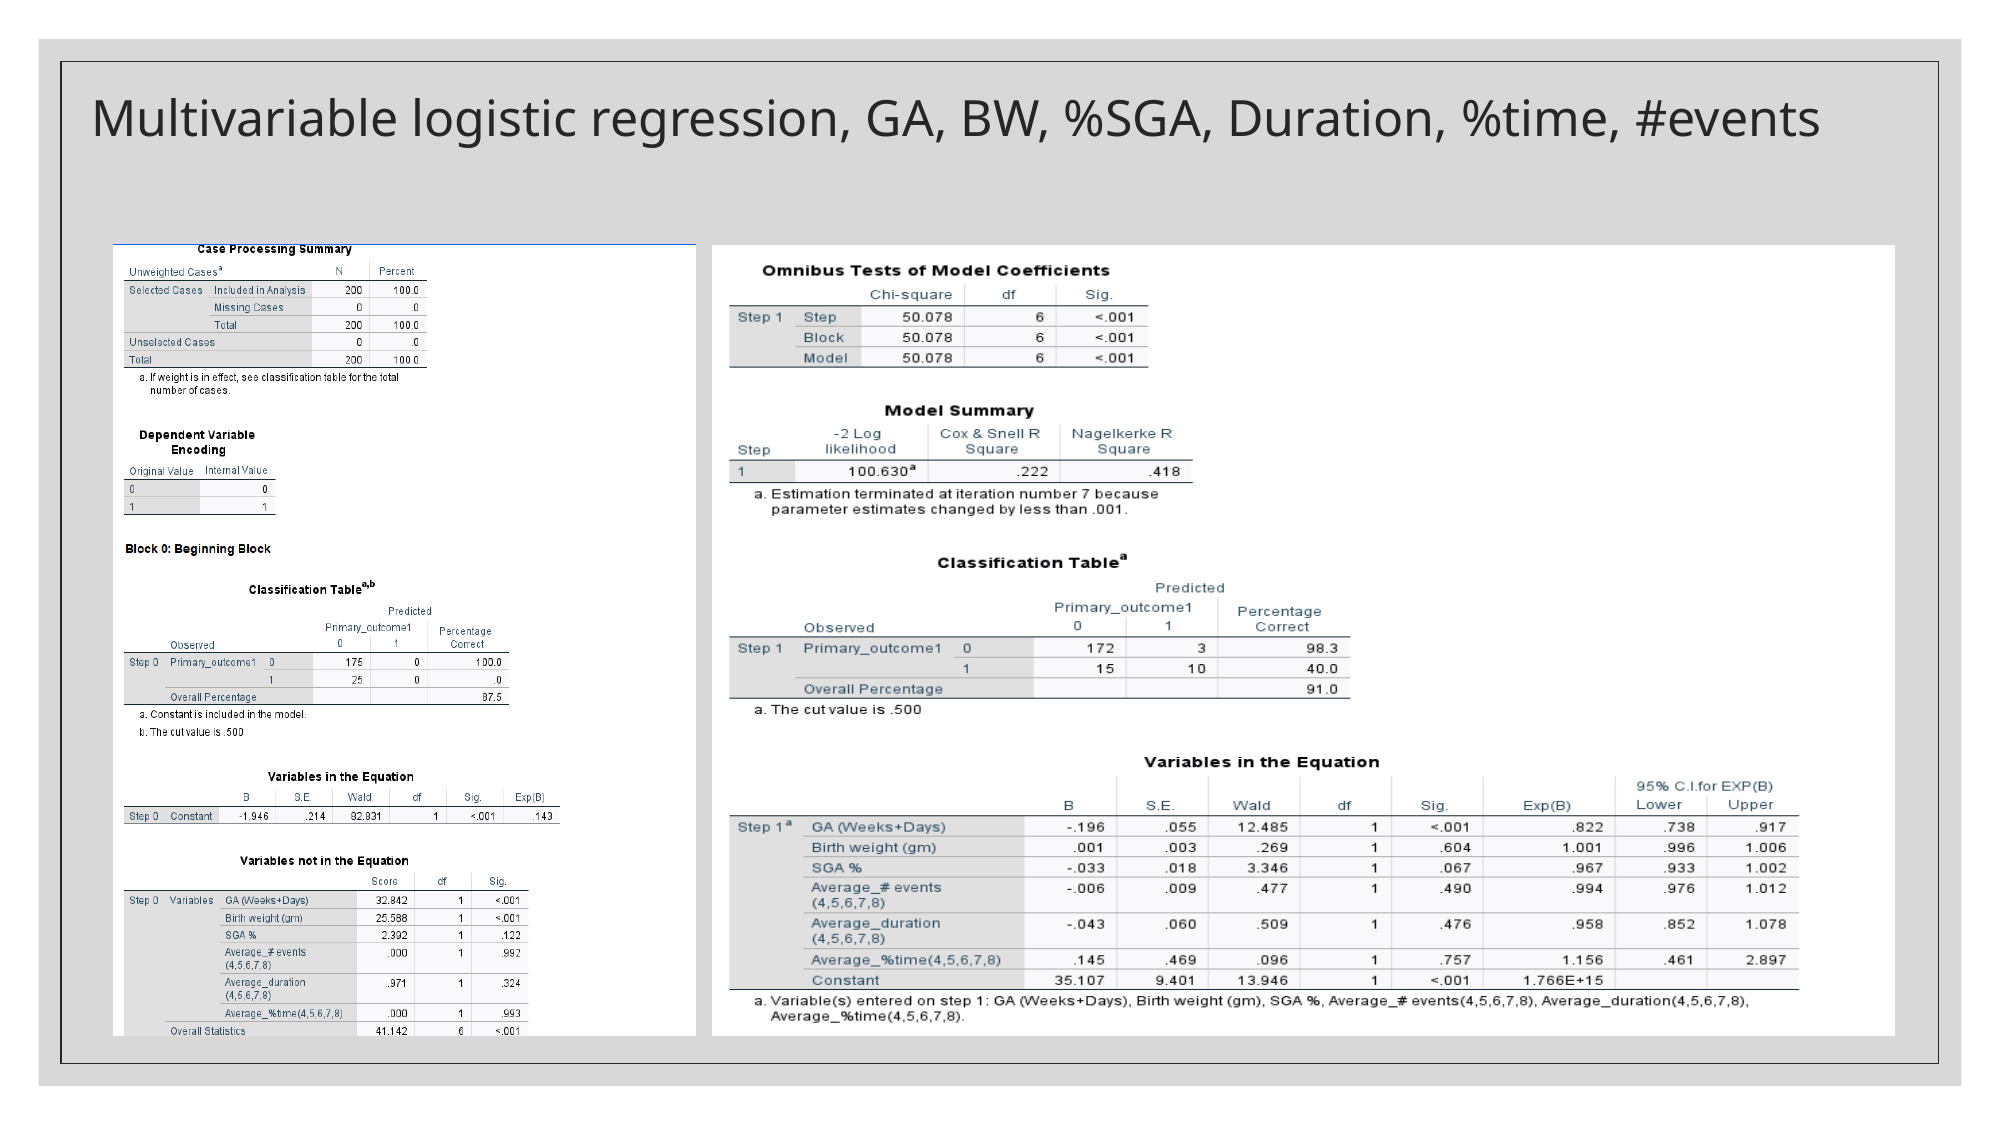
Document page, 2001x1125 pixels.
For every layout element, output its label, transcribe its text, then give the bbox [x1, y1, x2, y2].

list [113, 244, 696, 1036]
picture [712, 245, 1895, 1036]
text_box Multivariable logistic regression, GA, BW, %SGA, Duration, %time, #events [76, 131, 1907, 199]
